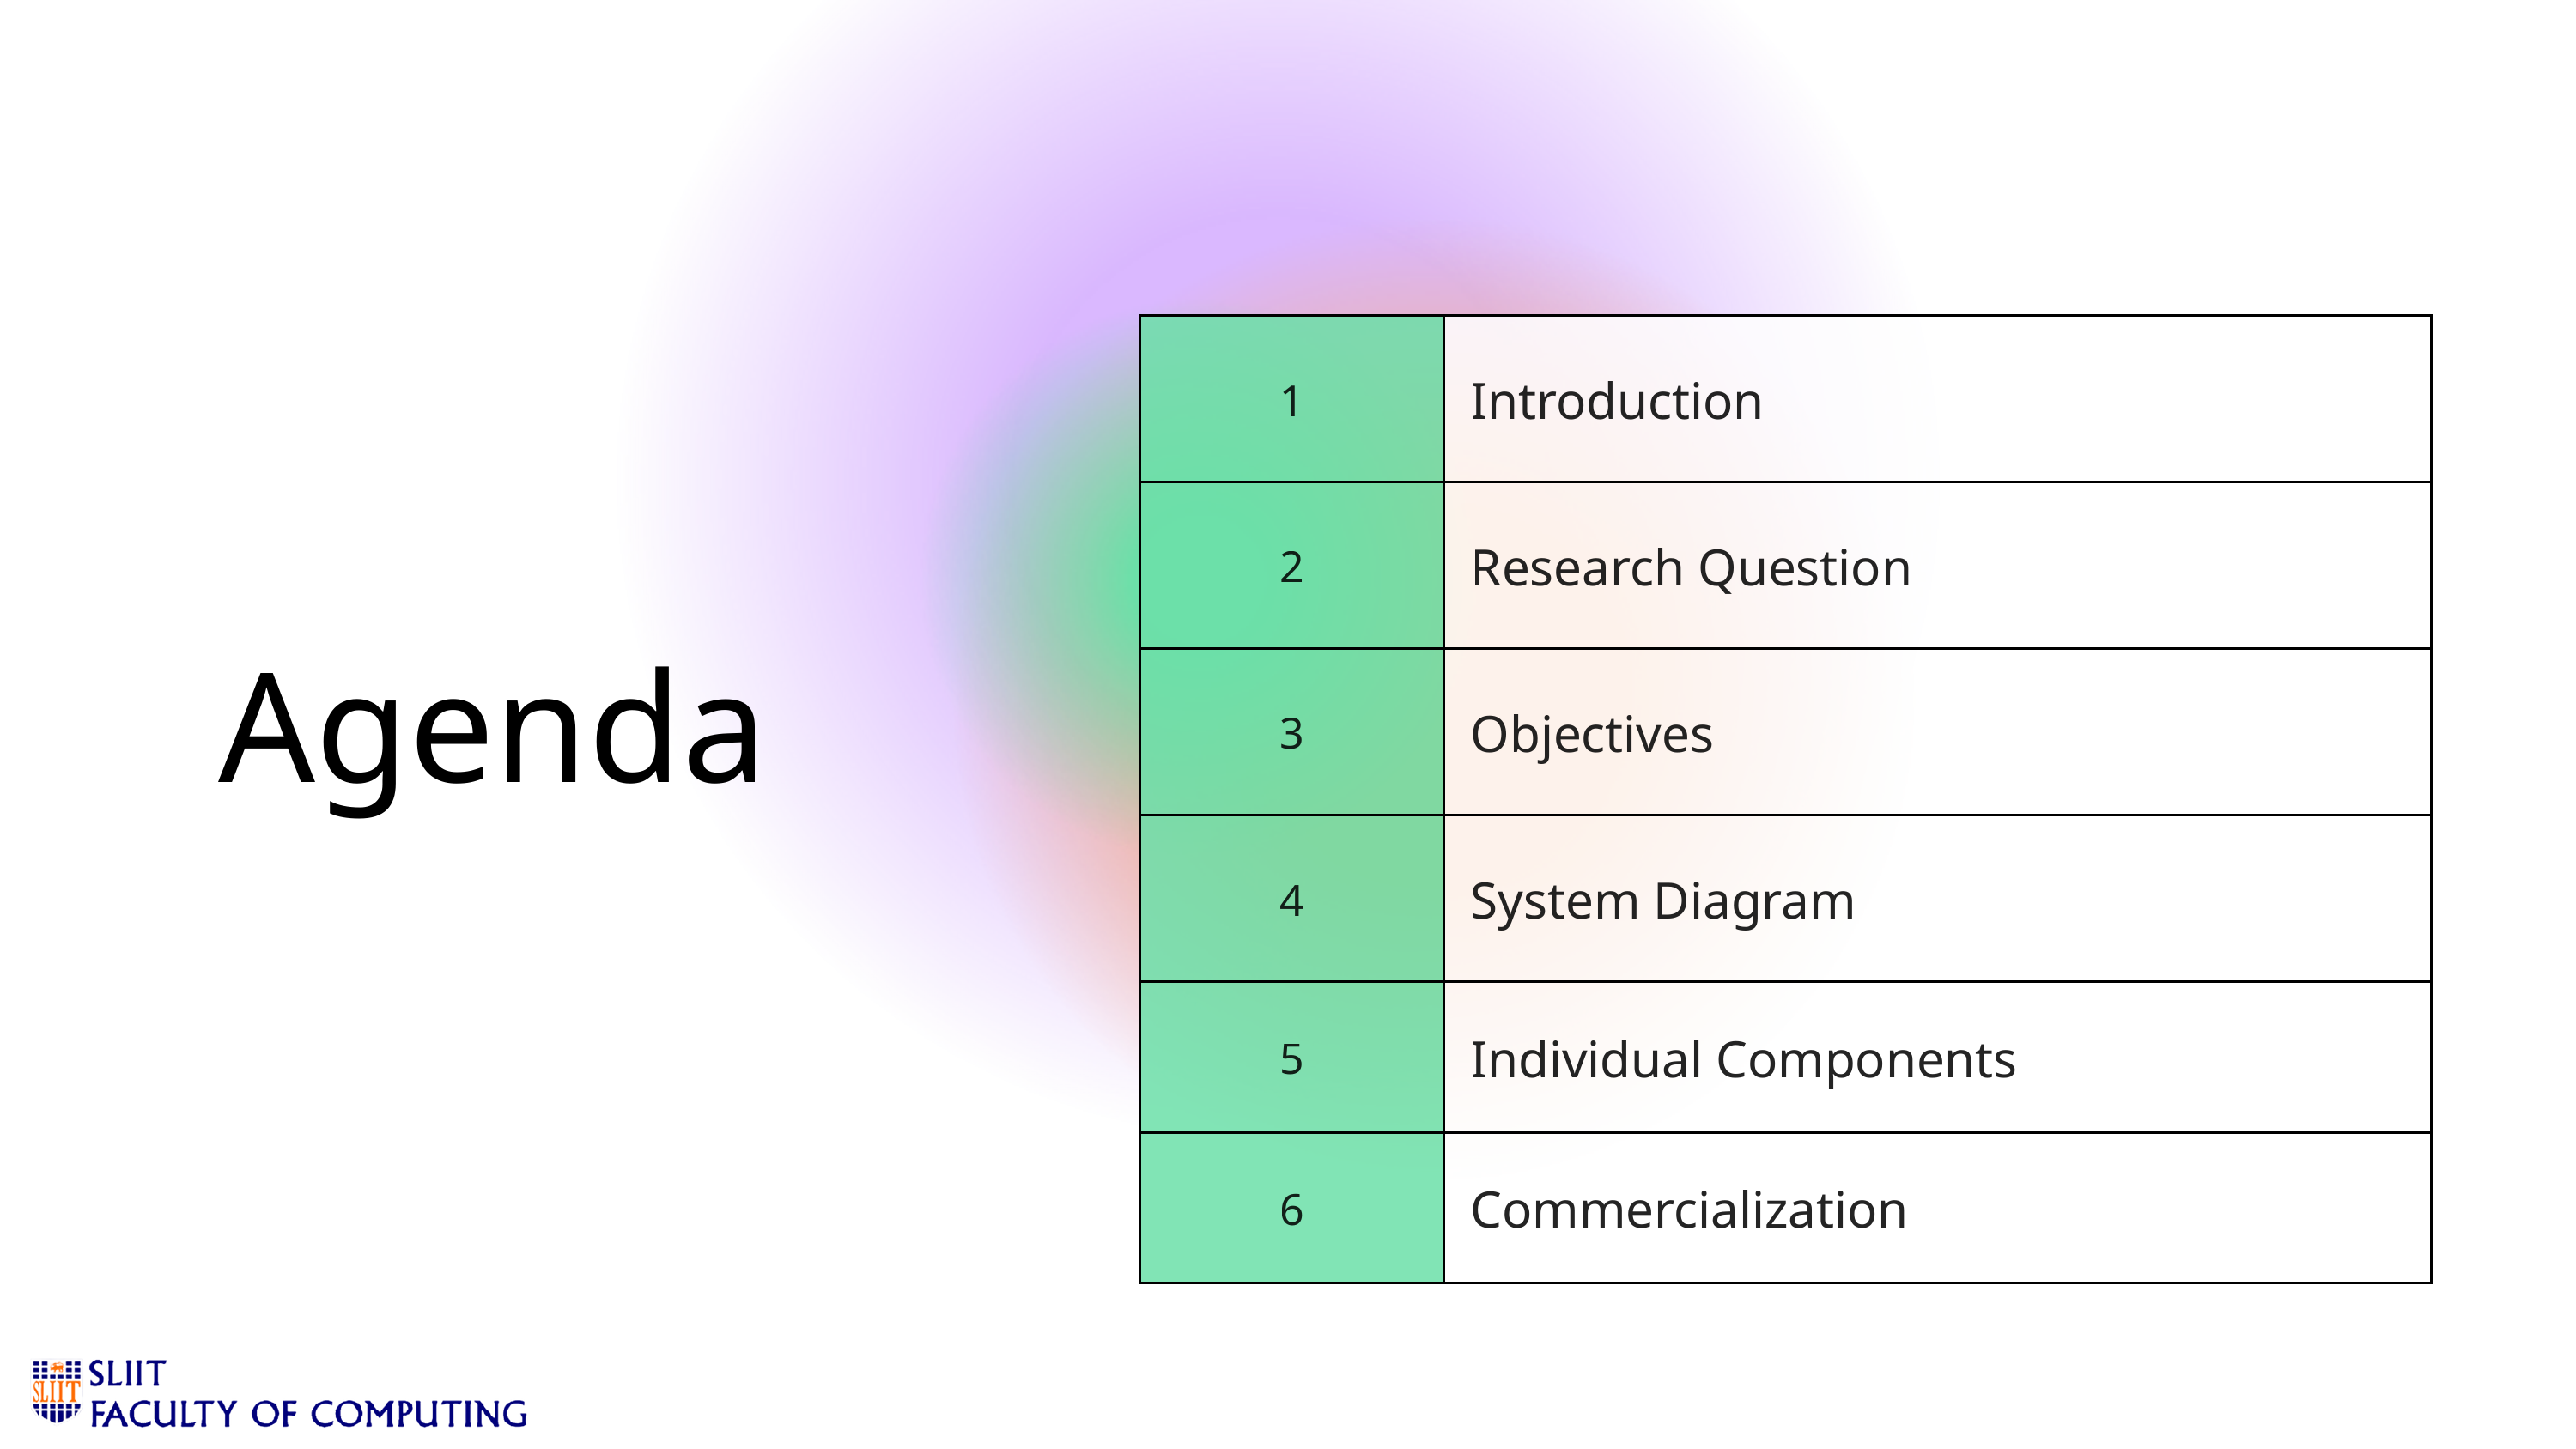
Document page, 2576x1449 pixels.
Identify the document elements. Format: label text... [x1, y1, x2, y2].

table_cell 6 [1141, 1134, 1443, 1282]
table_cell 4 [1141, 816, 1443, 980]
table_cell System Diagram [1445, 816, 2430, 980]
table_cell 3 [1141, 650, 1443, 814]
table_header 1 [1141, 317, 1443, 481]
table_cell 2 [1141, 483, 1443, 647]
text_box [615, 0, 1943, 1184]
text_box Agenda [218, 630, 1013, 813]
table_cell Commercialization [1445, 1134, 2430, 1282]
table_header Introduction [1445, 317, 2430, 481]
table_cell Individual Components [1445, 983, 2430, 1131]
table_cell Research Question [1445, 483, 2430, 647]
table_cell Objectives [1445, 650, 2430, 814]
text_box [0, 1344, 581, 1449]
table_cell 5 [1141, 983, 1443, 1131]
